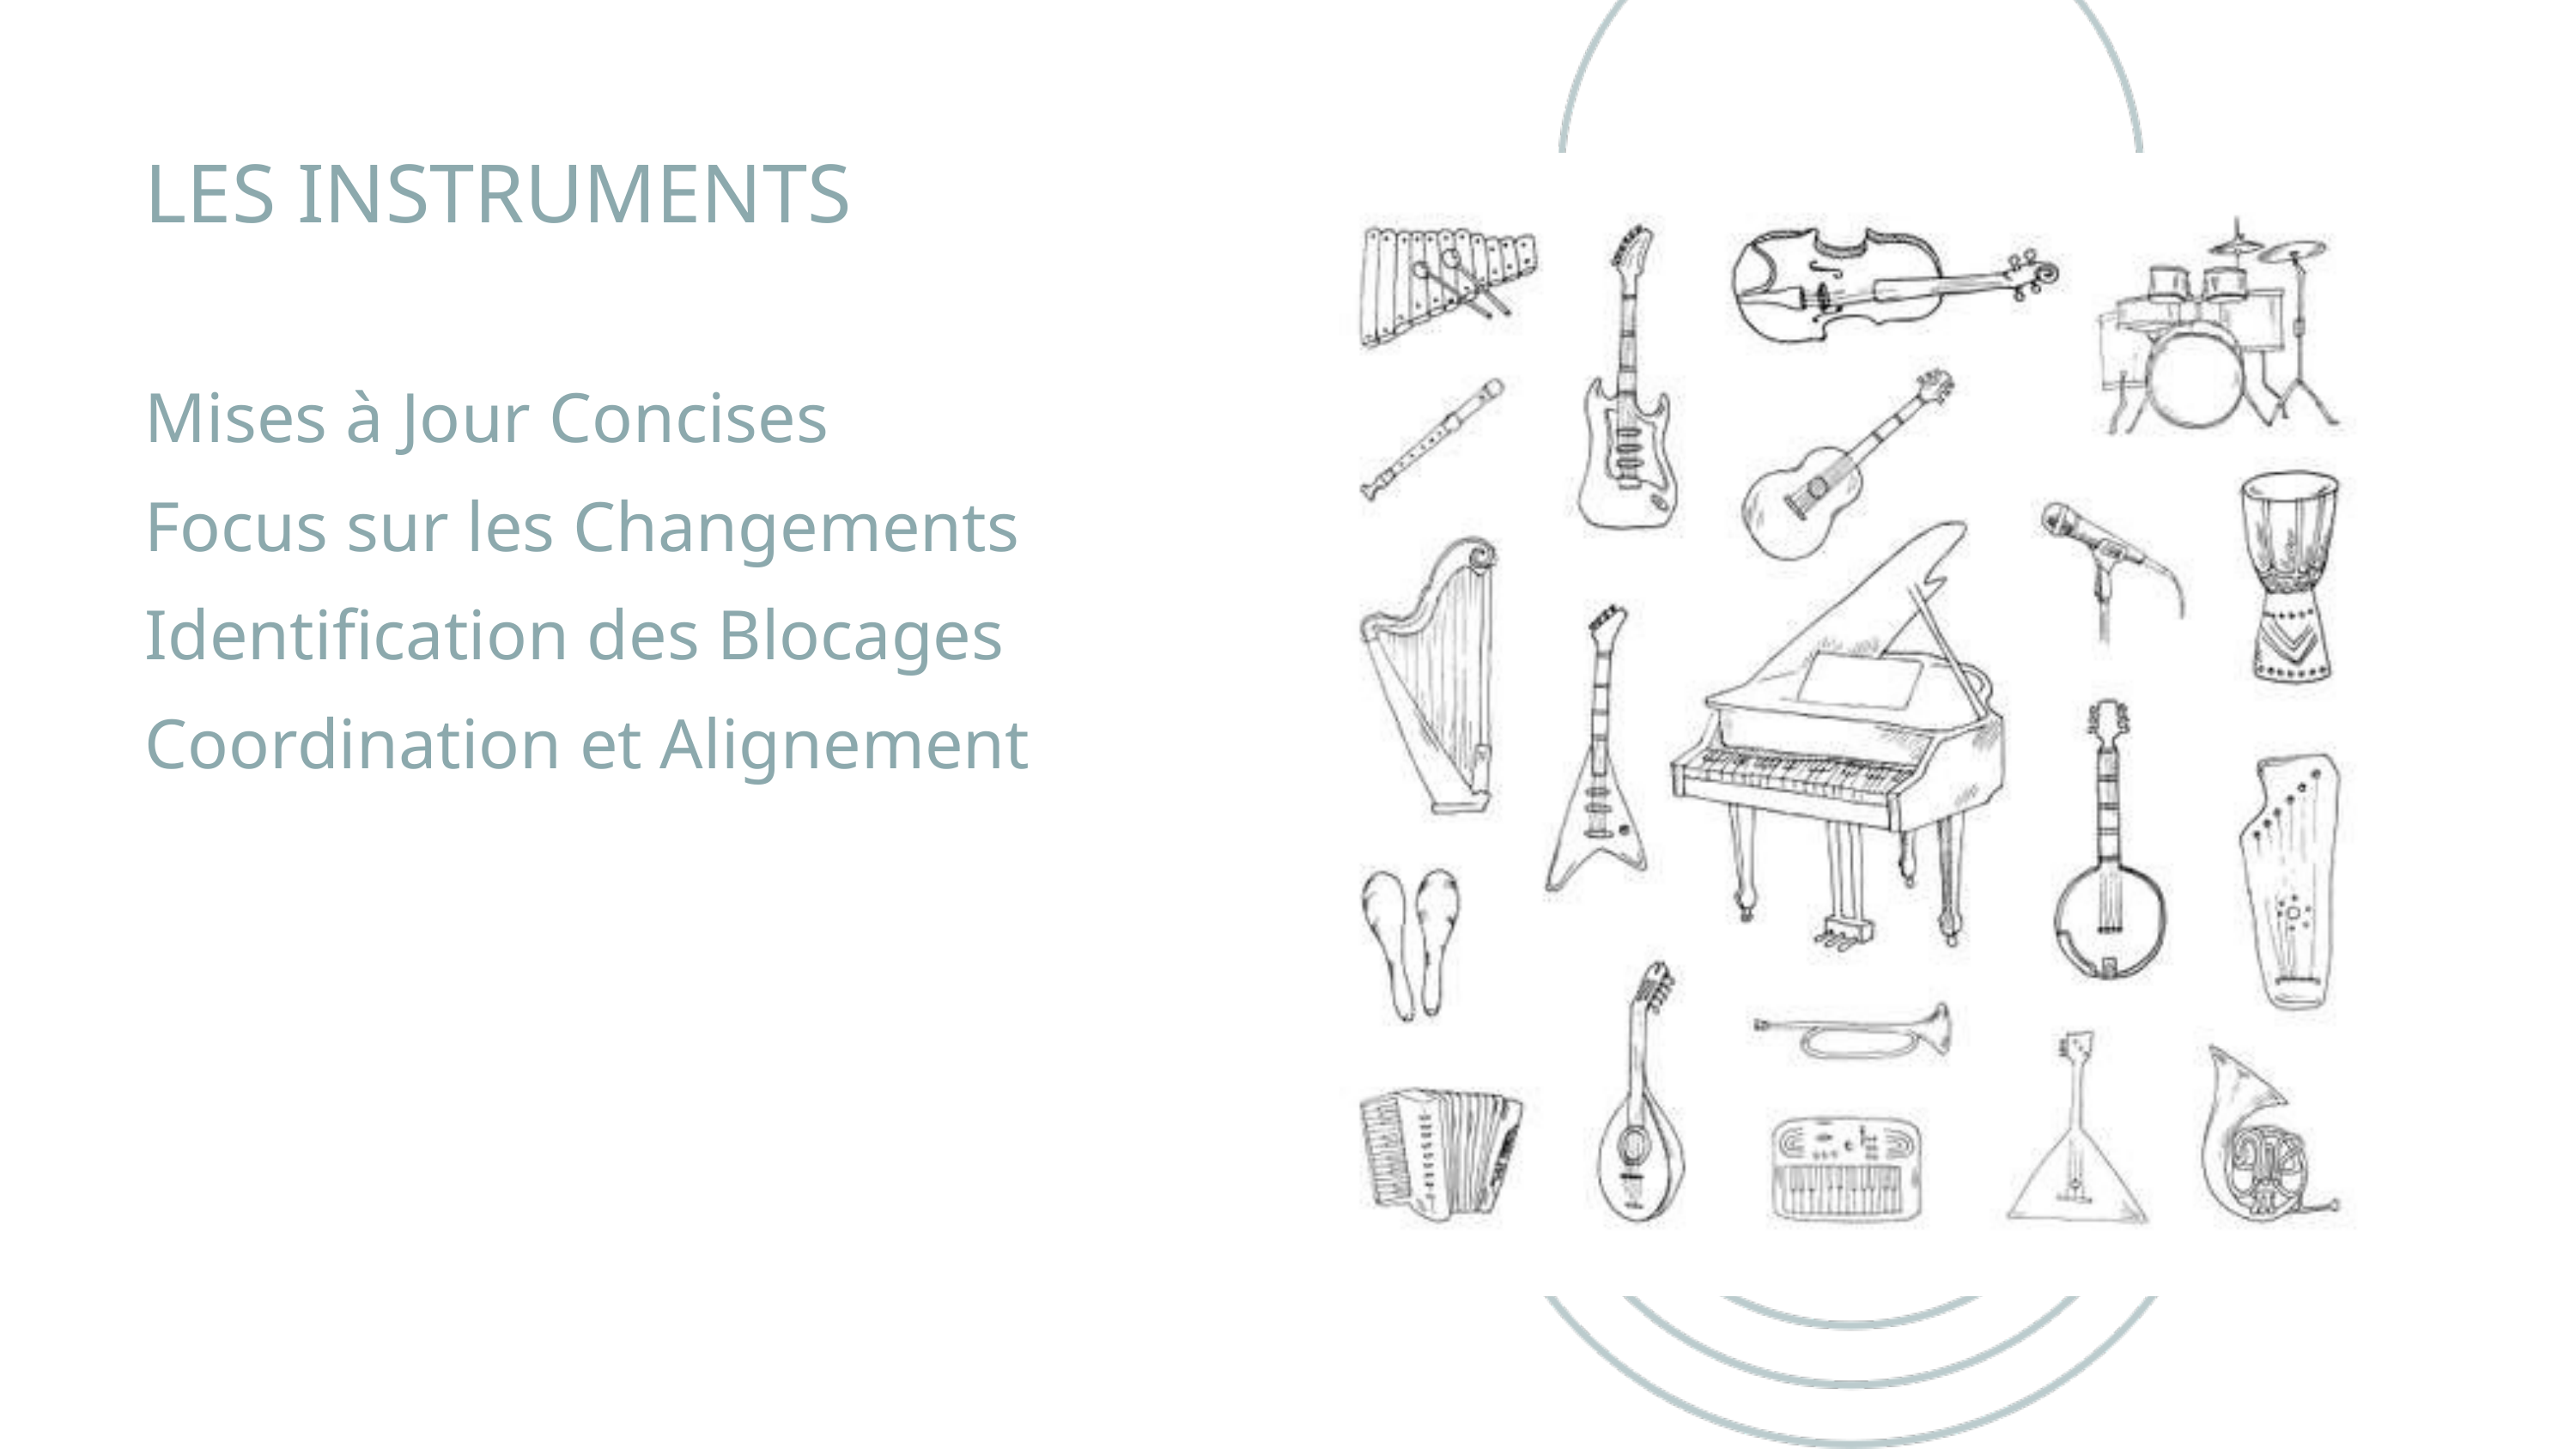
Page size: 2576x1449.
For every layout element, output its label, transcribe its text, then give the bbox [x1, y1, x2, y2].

text_box LES INSTRUMENTS [144, 149, 2260, 239]
text_box [1467, 1296, 2236, 1449]
text_box [1558, 0, 2145, 149]
text_box [1279, 153, 2423, 1296]
text_box Mises à Jour Concises Focus sur les Changements Identification des Blocages Coordination et Alignement [144, 347, 1345, 783]
